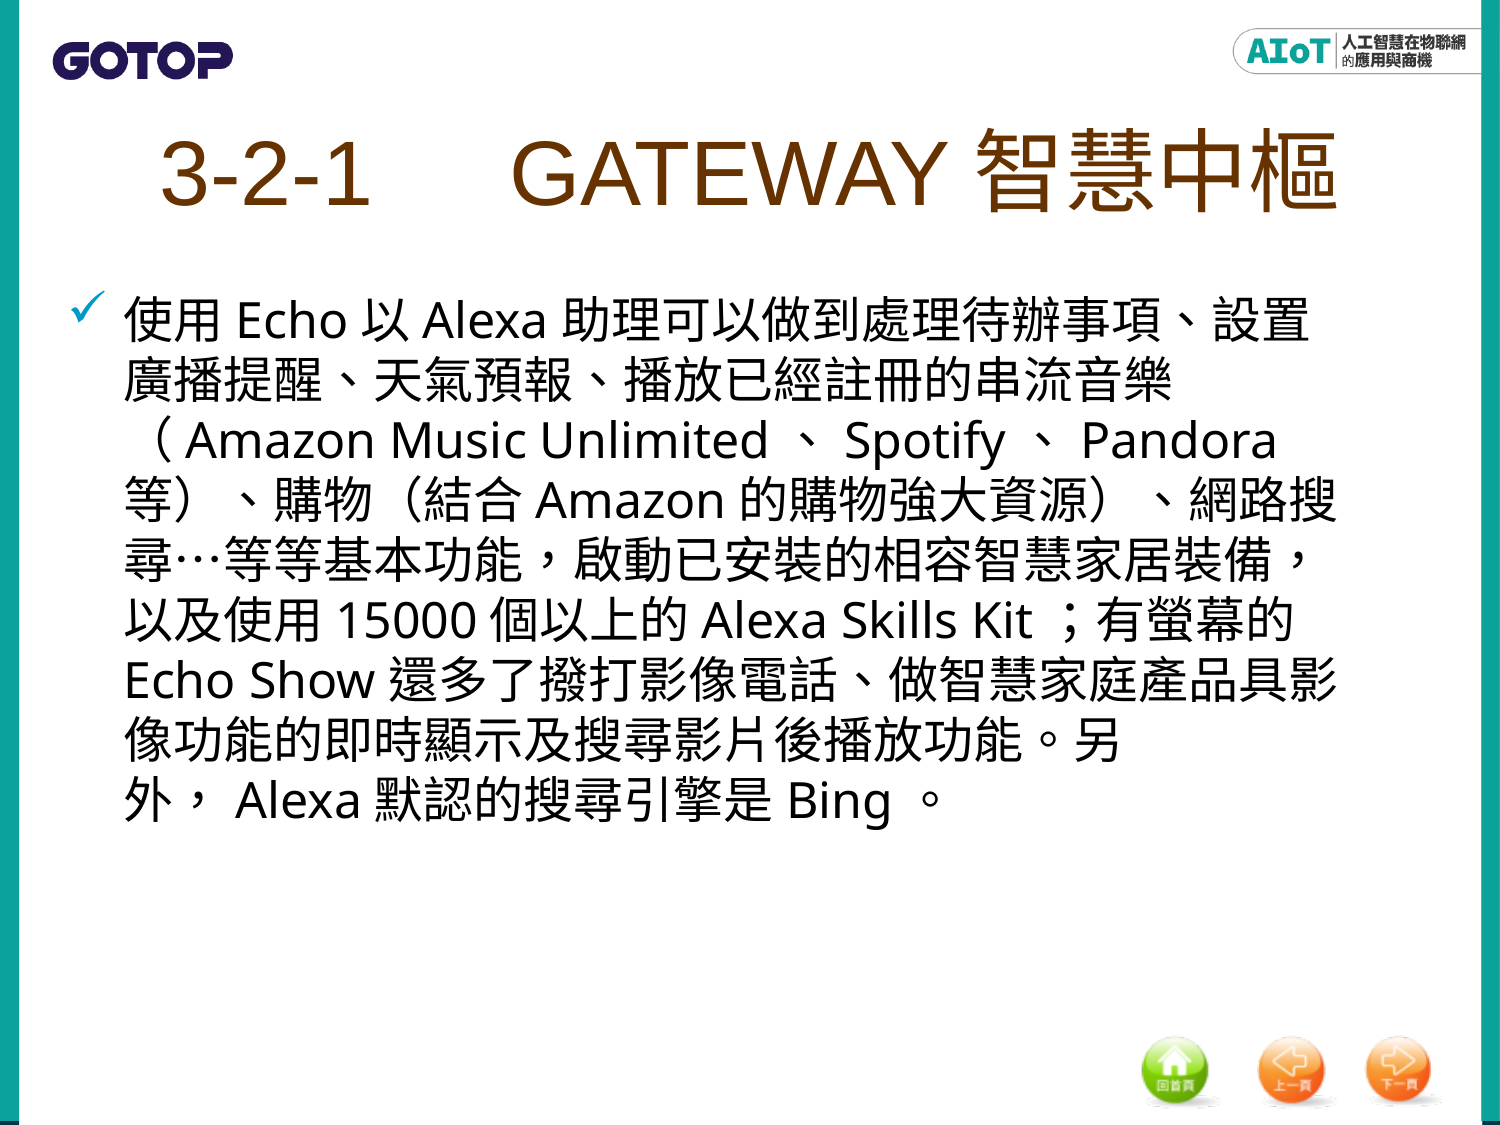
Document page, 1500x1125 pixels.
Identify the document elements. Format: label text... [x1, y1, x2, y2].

text_box 使用Echo以Alexa助理可以做到處理待辦事項、設置廣播提醒、天氣預報、播放已經註冊的串流音樂（Amazon Music Unlimited、Spotify、Pandora等）、購物（結合Amazon的購物強大資源）、網路搜尋…等等基本功能，啟動已安裝的相容智慧家居裝備，以及使用15000個以上的Alexa Skills Kit；有螢幕的Echo Show還多了撥打影像電話、做智慧家庭產品具影像功能的即時顯示及搜尋影片後播放功能。另外，Alexa默認的搜尋引擎是Bing。 [52, 220, 1375, 896]
title 3-2-1 Gateway智慧中樞 [0, 62, 1500, 275]
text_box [1136, 1029, 1442, 1113]
picture [0, 275, 1500, 1125]
picture [0, 0, 1500, 62]
